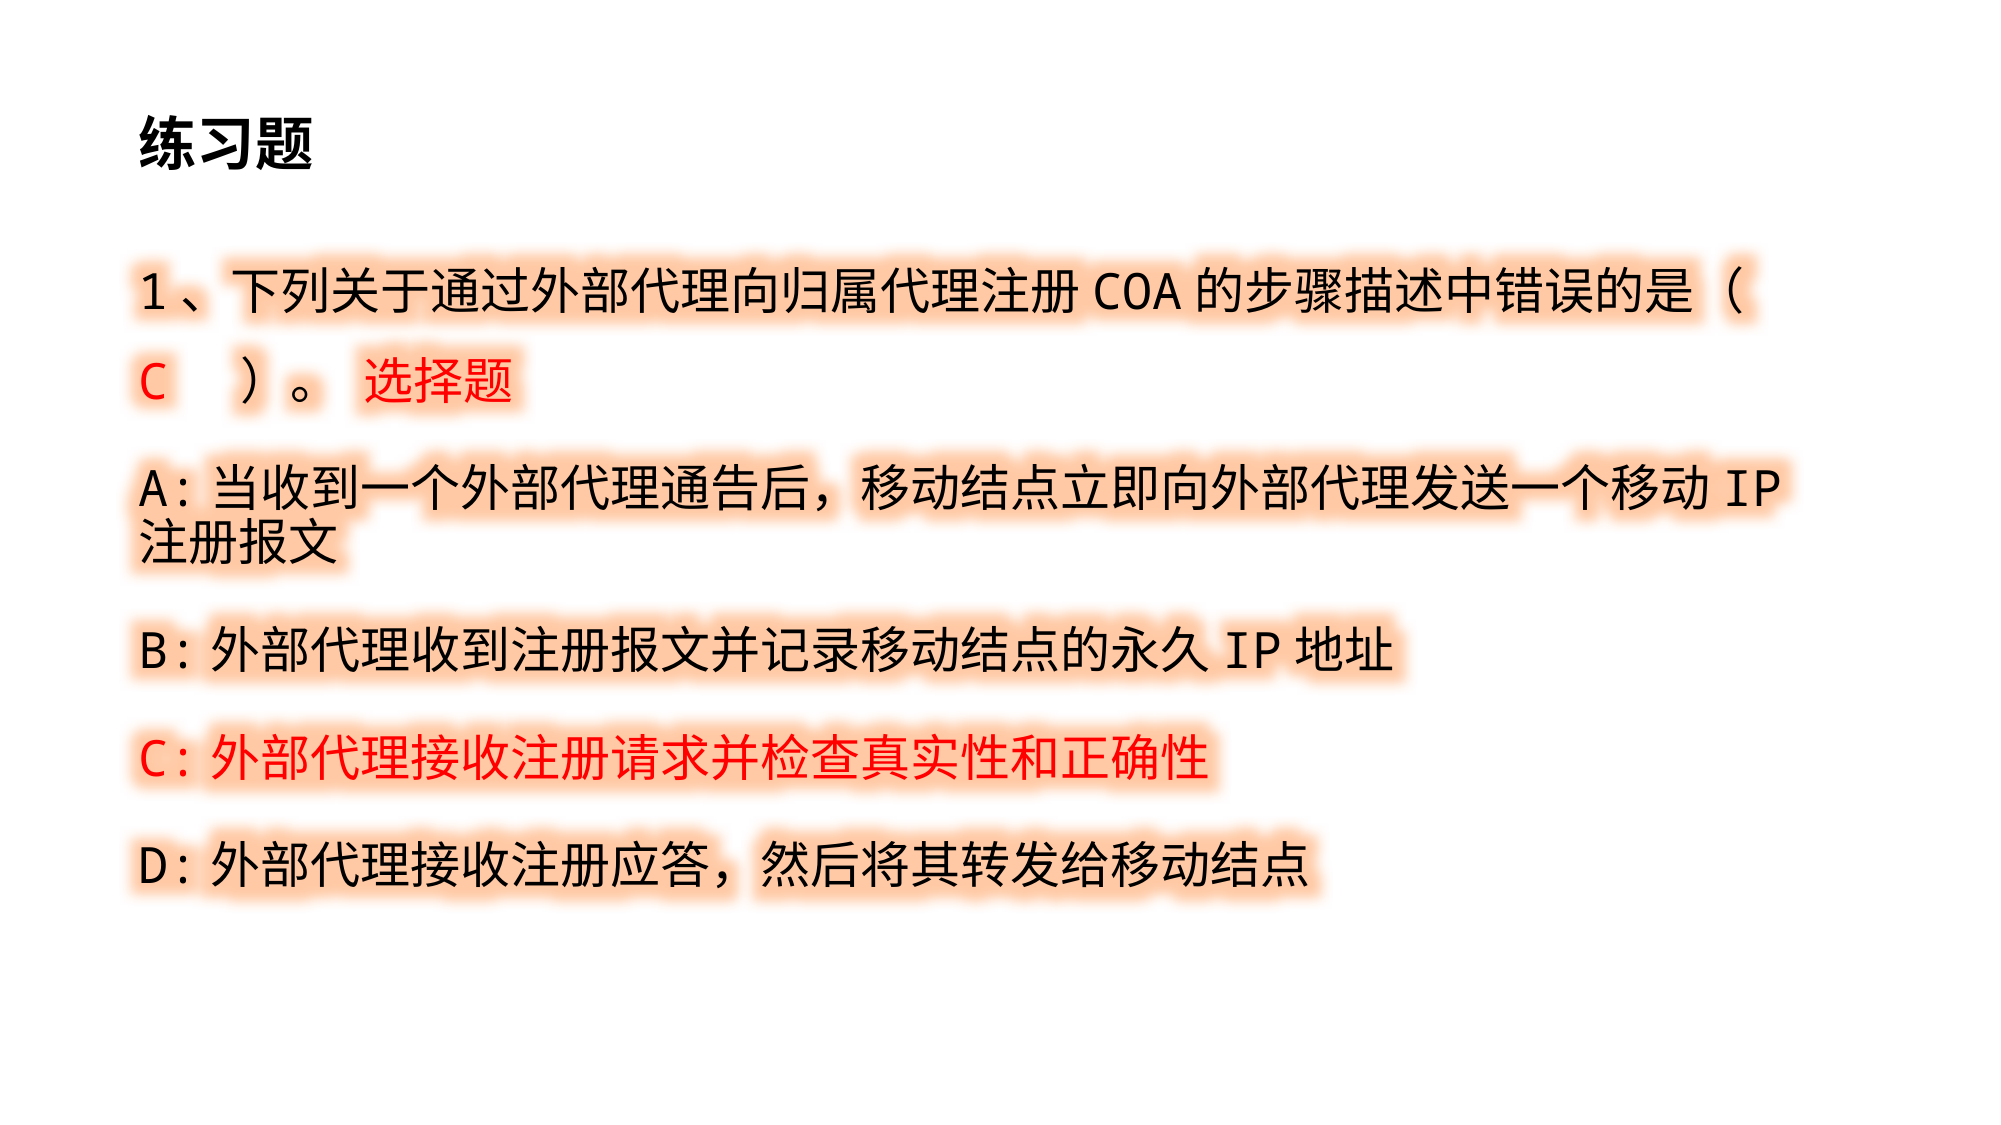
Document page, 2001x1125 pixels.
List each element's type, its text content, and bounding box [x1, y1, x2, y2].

text_box 练习题 [120, 97, 1568, 187]
text_box 1、下列关于通过外部代理向归属代理注册COA的步骤描述中错误的是（ C ）。 选择题 A:当收到一个外部代理通告后，移动结点立即向外部代理发送一个移动IP注册报文 B:外部代理收到注册报文并记录移动结点的永久IP地址 C:外部代理接收注册请求并检查真实性和正确性 D:外部代理接收注册应答，然后将其转发给移动结点 [120, 219, 1839, 1047]
